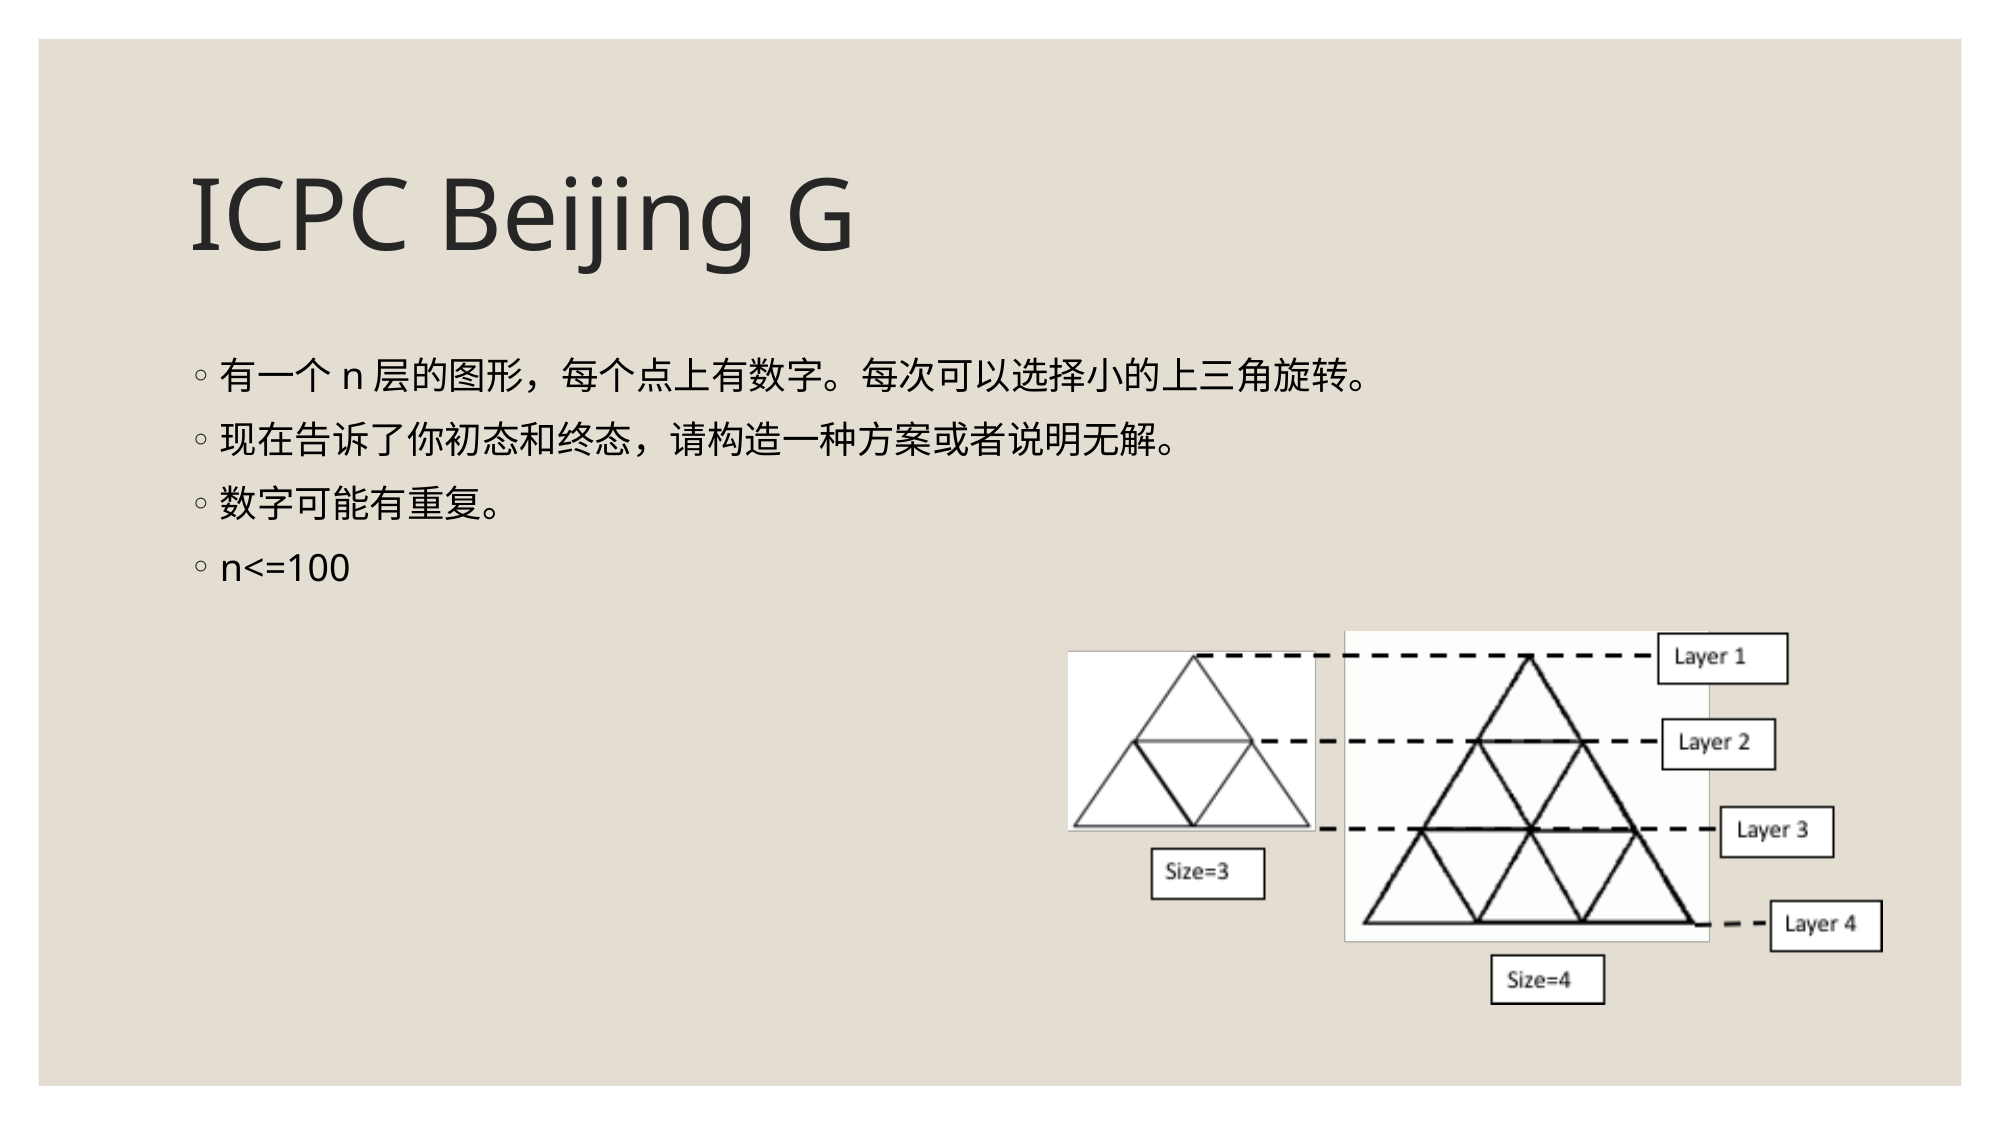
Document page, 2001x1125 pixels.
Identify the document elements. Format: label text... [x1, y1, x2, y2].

list 有一个n层的图形，每个点上有数字。每次可以选择小的上三角旋转。 现在告诉了你初态和终态，请构造一种方案或者说明无解。 数字可能有重复。 n<=100 [174, 345, 1825, 990]
picture [1068, 631, 1883, 1005]
title ICPC Beijing G [174, 105, 1825, 331]
